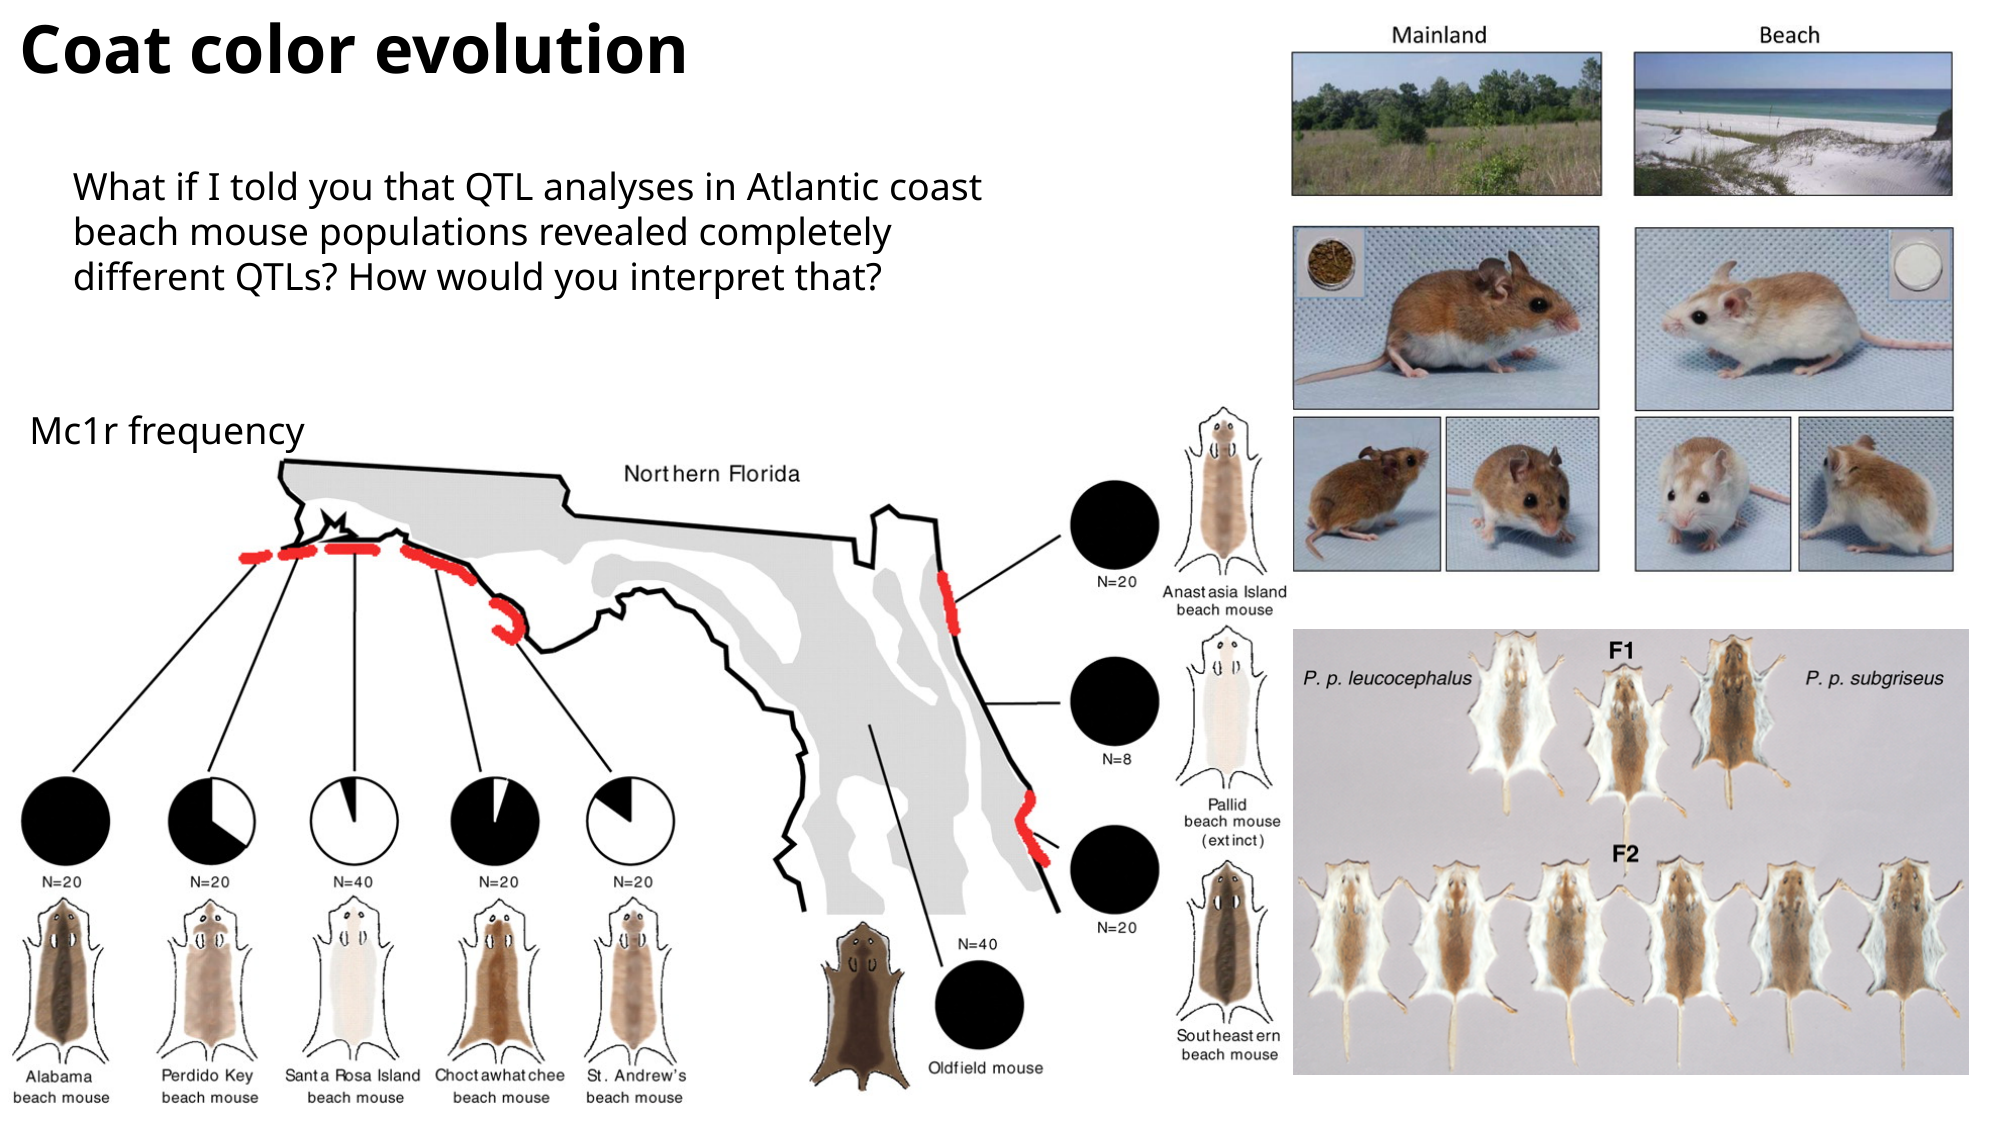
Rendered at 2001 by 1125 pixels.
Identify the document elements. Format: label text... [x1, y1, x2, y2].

text_box Coat color evolution [4, 0, 705, 95]
picture [0, 0, 2000, 1118]
text_box What if I told you that QTL analyses in Atlantic coast beach mouse populations revealed completely different QTLs? How would you interpret that? [58, 155, 1015, 306]
